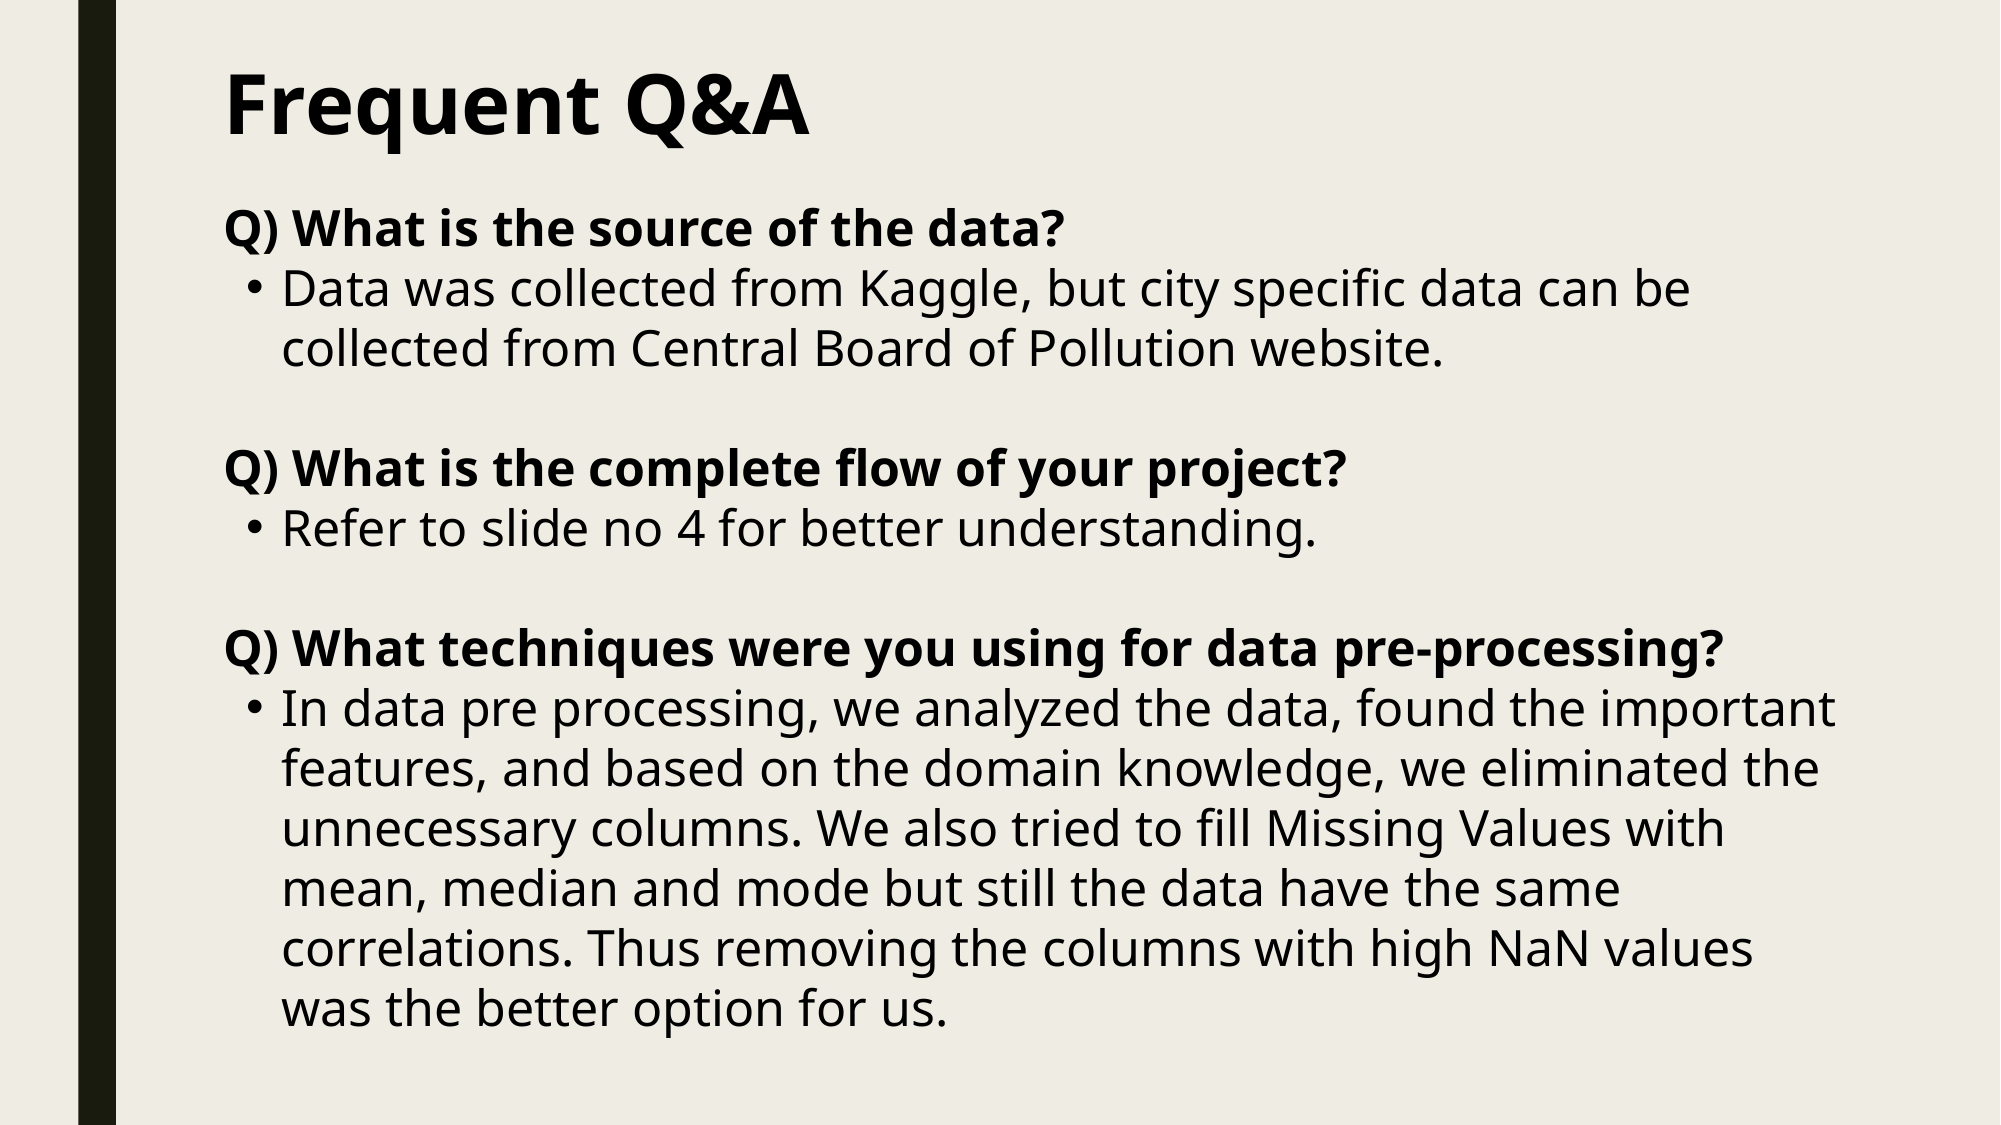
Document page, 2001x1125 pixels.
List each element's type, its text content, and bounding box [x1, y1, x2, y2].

text_box Frequent Q&A [208, 43, 1209, 159]
text_box Q) What is the source of the data? Data was collected from Kaggle, but city specific data can be collected from Central Board of Pollution website. Q) What is the complete flow of your project? Refer to slide no 4 for better understanding. Q) What techniques were you using for data pre-processing? In data pre processing, we analyzed the data, found the important features, and based on the domain knowledge, we eliminated the unnecessary columns. We also tried to fill Missing Values with mean, median and mode but still the data have the same correlations. Thus removing the columns with high NaN values was the better option for us. [208, 188, 1856, 1044]
